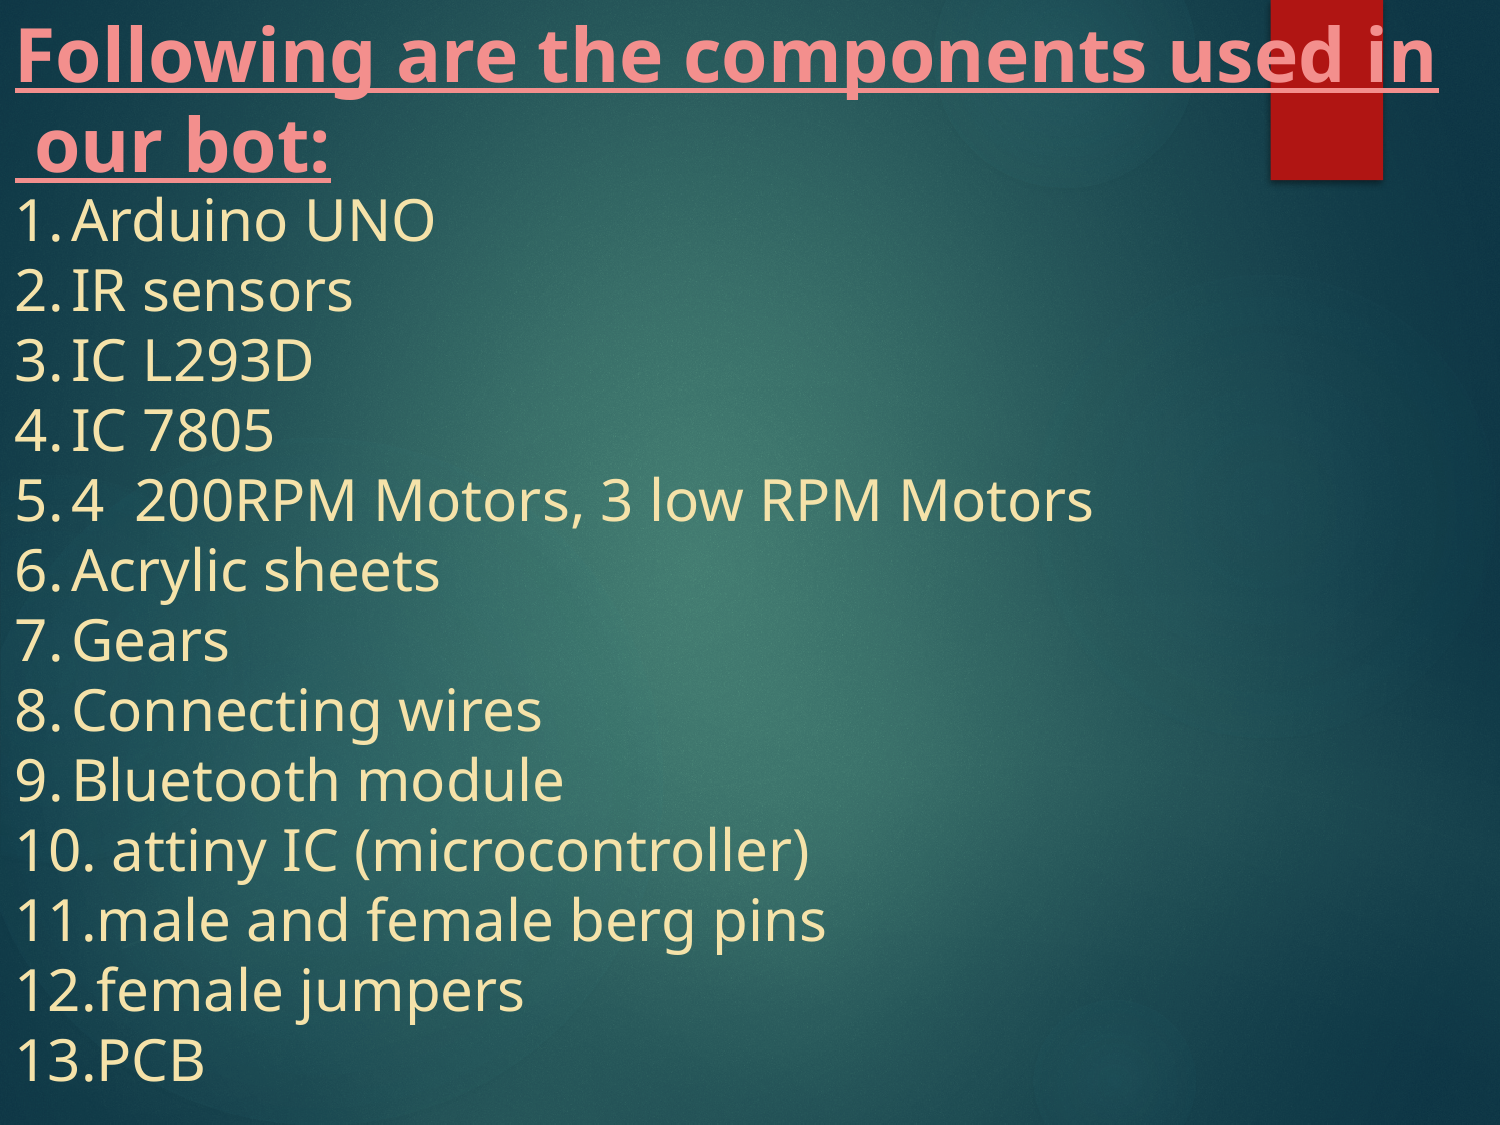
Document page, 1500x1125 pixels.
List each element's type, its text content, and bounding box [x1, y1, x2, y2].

text_box Arduino UNO IR sensors IC L293D IC 7805 4 200RPM Motors, 3 low RPM Motors Acrylic sheets Gears Connecting wires Bluetooth module attiny IC (microcontroller) 11.male and female berg pins 12.female jumpers 13.PCB [0, 175, 1220, 1125]
text_box Following are the components used in our bot: [0, 0, 1500, 195]
